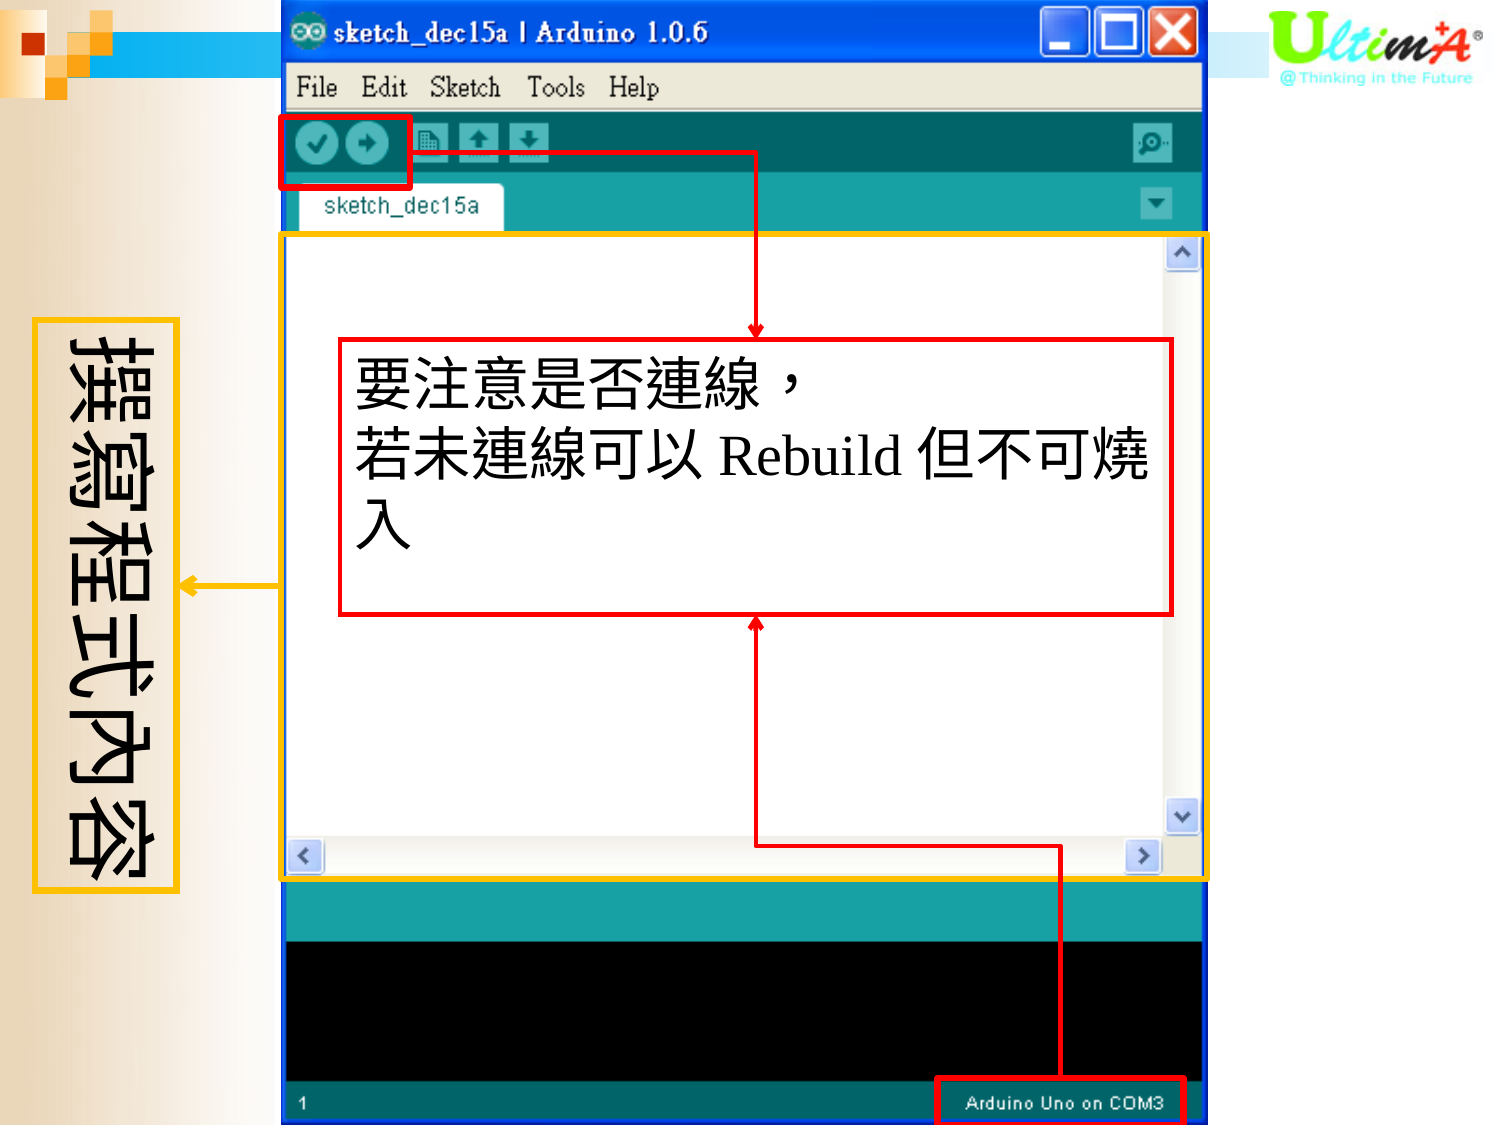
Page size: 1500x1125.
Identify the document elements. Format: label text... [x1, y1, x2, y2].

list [281, 0, 1208, 1125]
picture [1269, 11, 1483, 86]
text_box 撰寫程式內容 [35, 320, 177, 891]
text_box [409, 152, 757, 341]
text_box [675, 692, 1142, 998]
